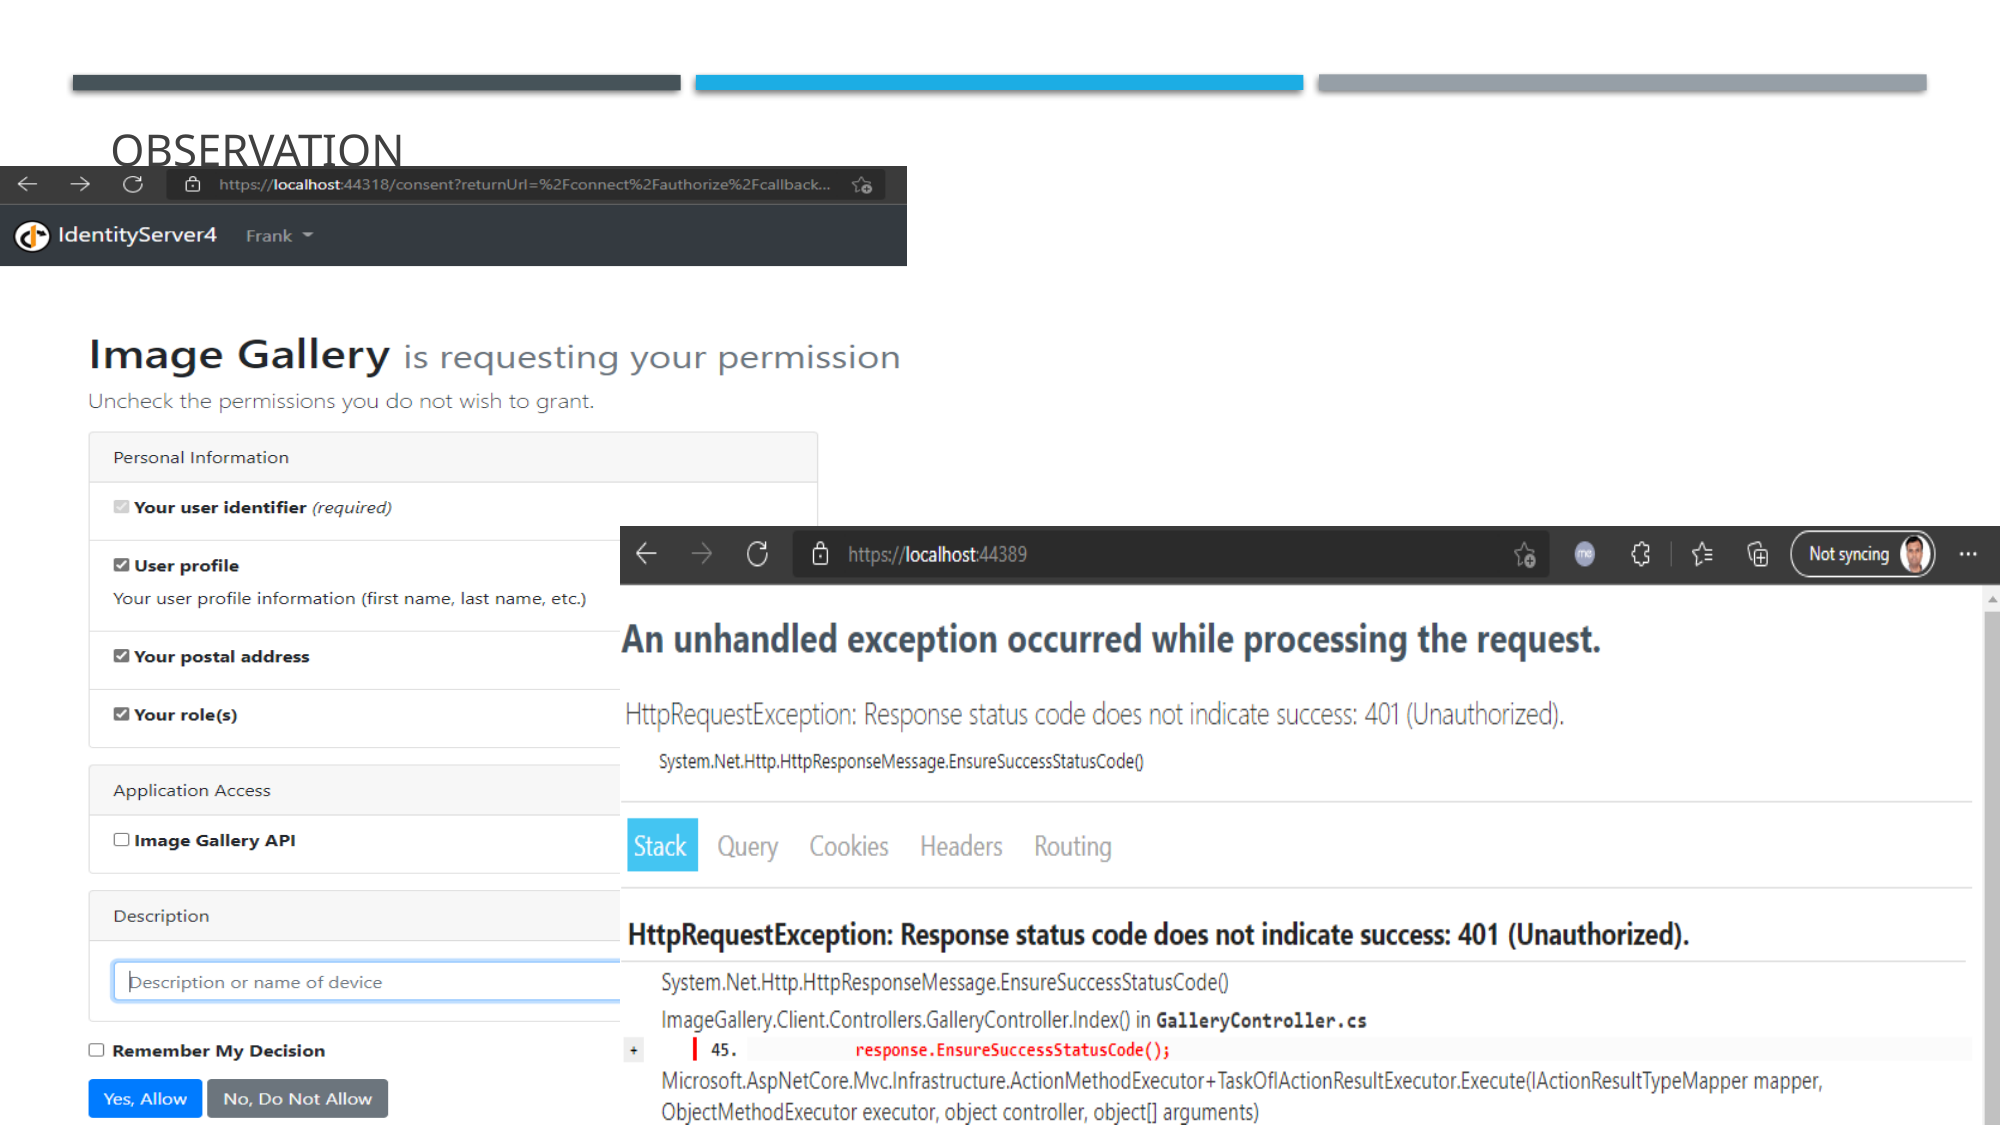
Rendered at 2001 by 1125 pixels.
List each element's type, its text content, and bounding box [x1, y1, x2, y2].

title observation [95, 115, 1905, 183]
picture [0, 165, 2000, 1125]
